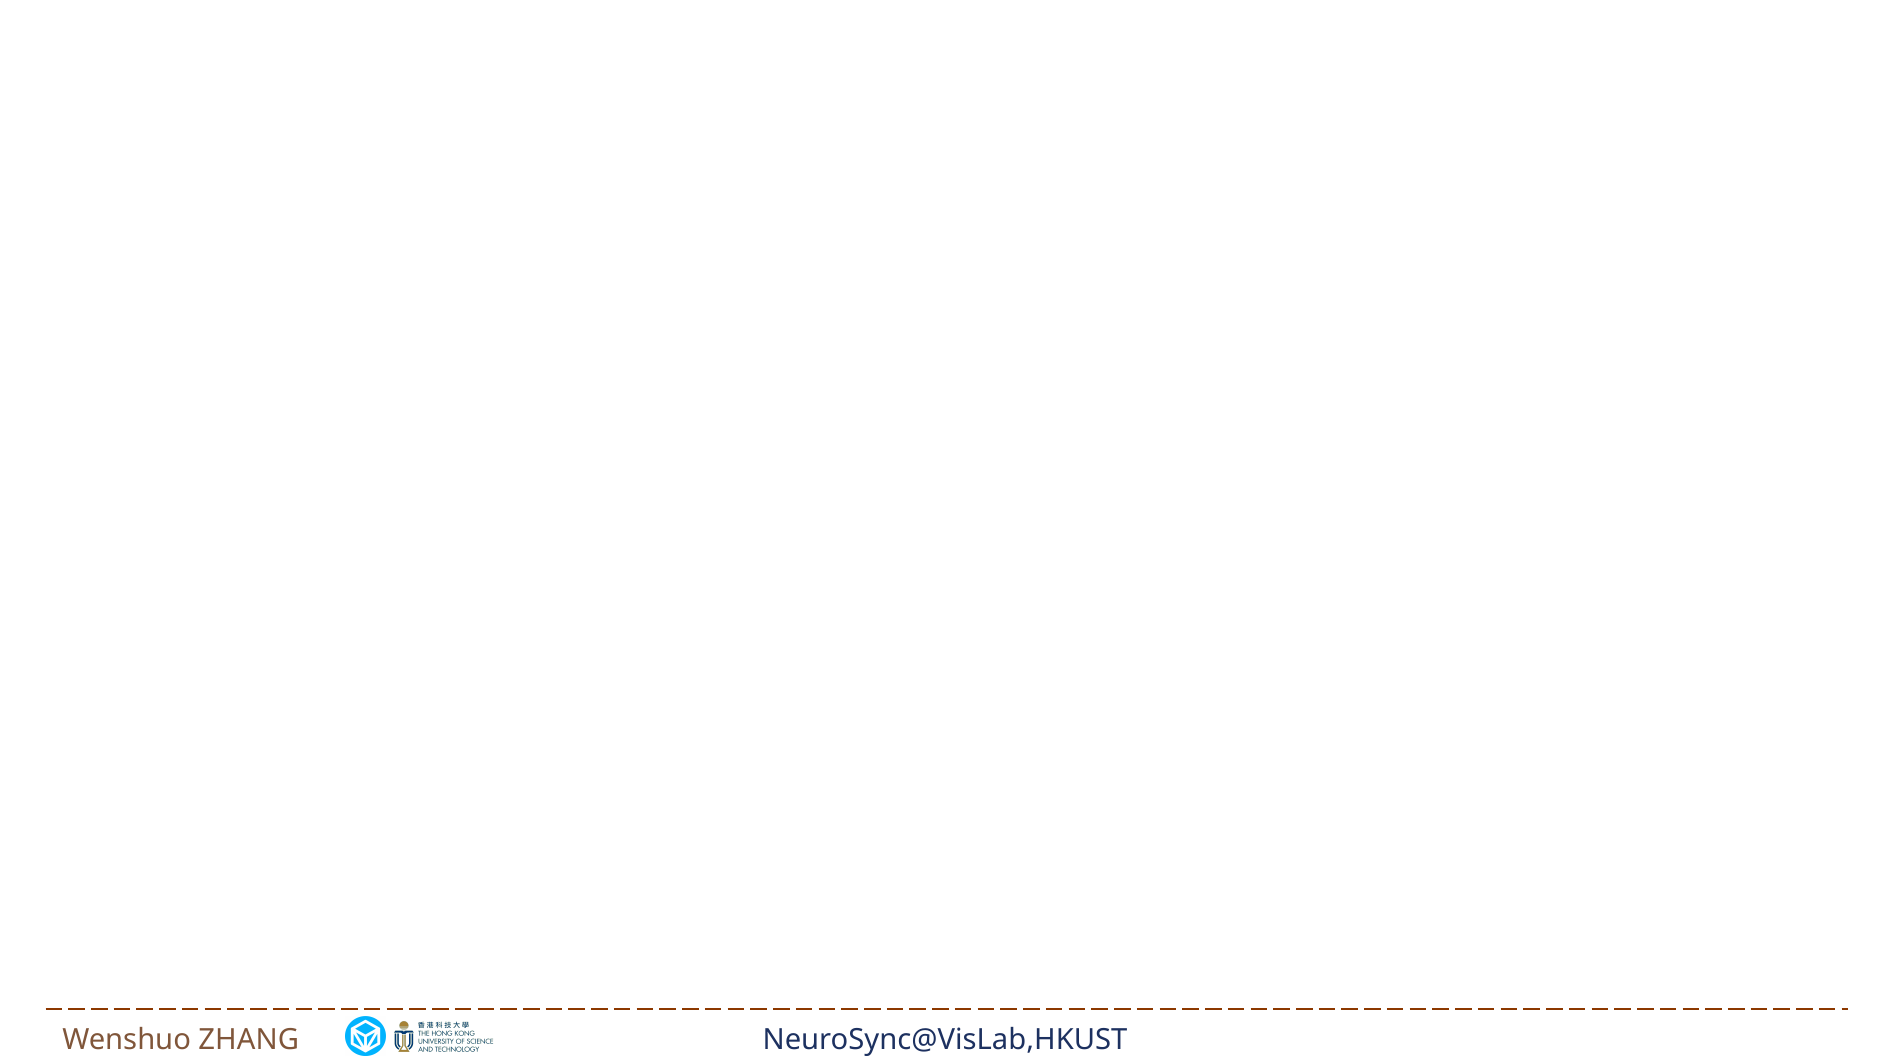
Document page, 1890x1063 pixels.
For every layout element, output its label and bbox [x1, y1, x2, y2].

picture [345, 1043, 358, 1056]
picture [345, 1016, 358, 1029]
picture [373, 1016, 508, 1056]
picture [351, 1021, 380, 1052]
